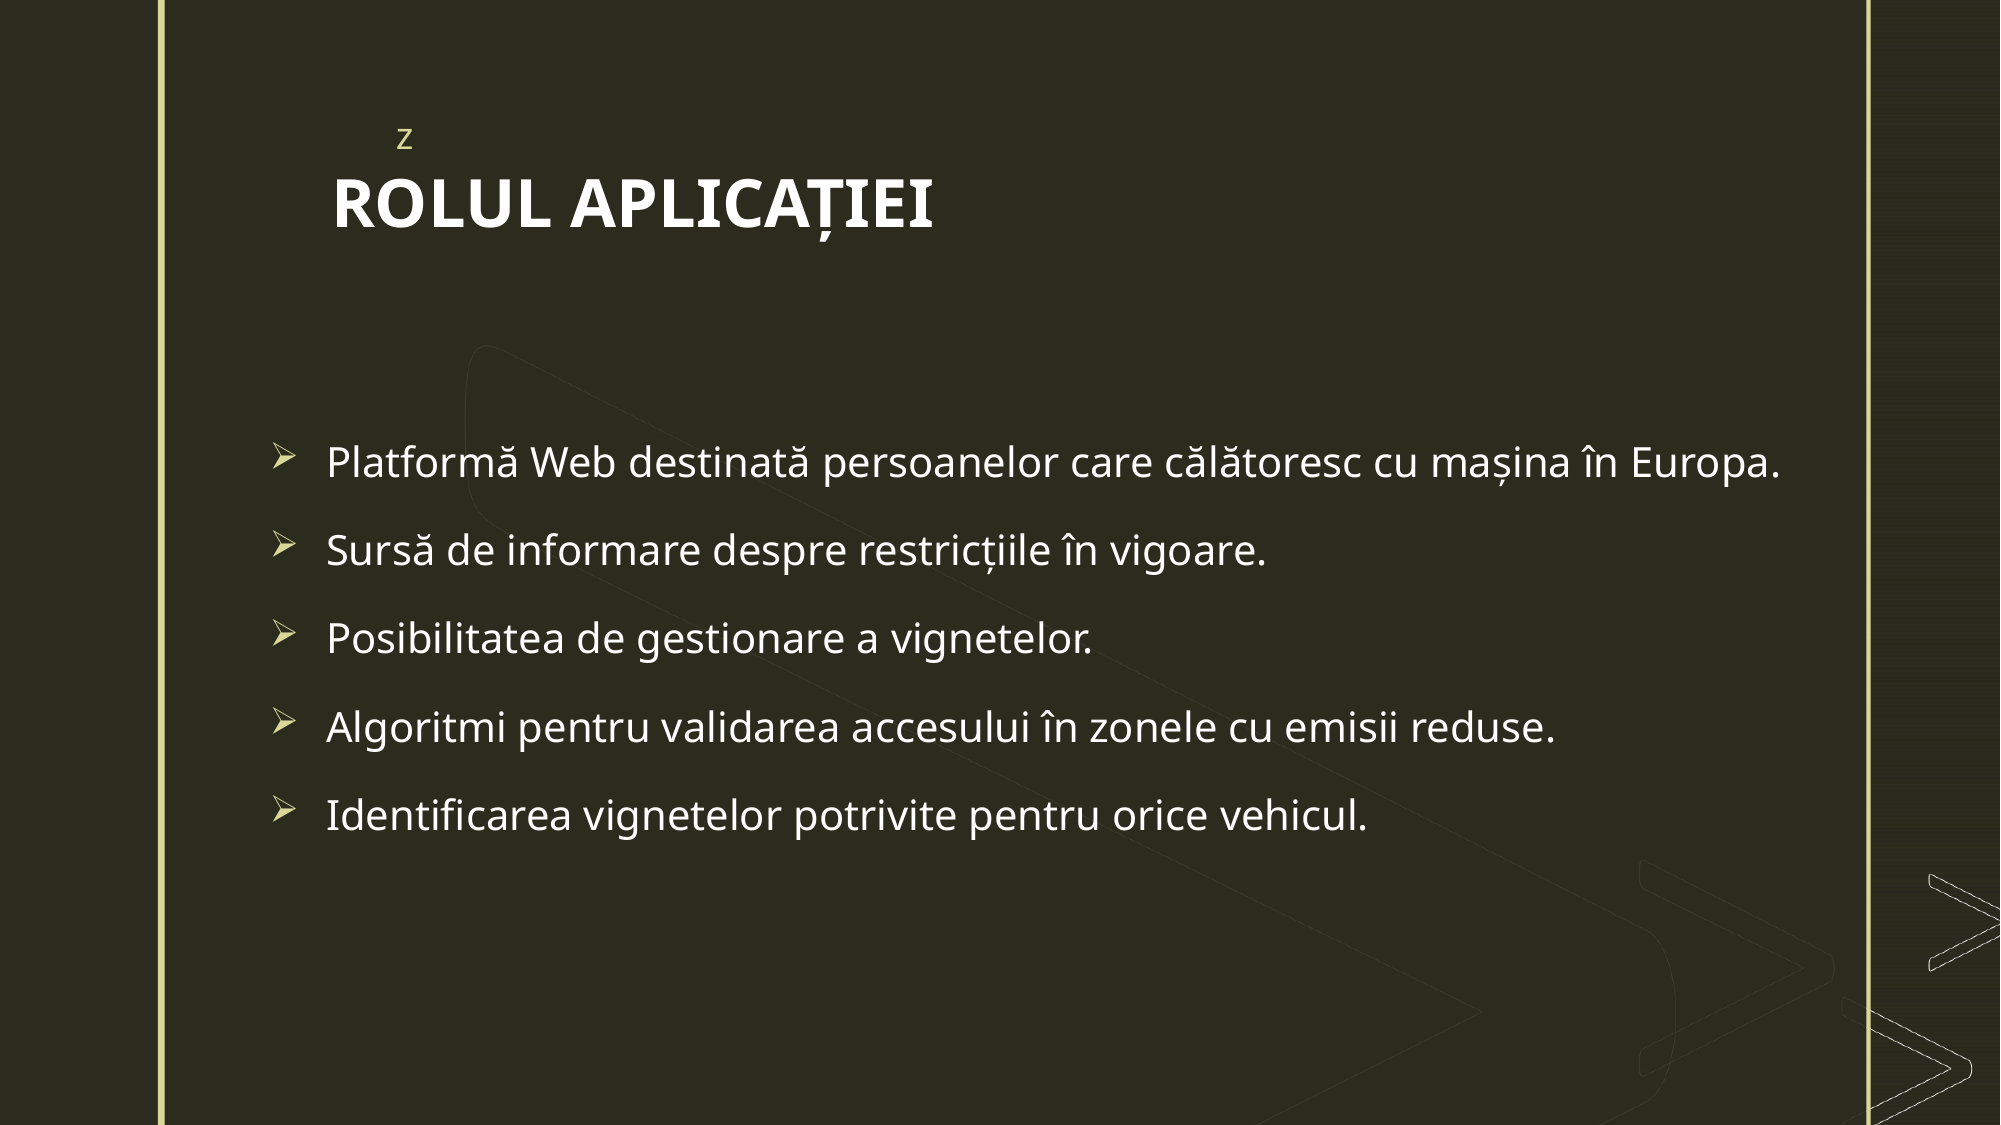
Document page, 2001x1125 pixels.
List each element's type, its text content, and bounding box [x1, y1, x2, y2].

picture [1871, 0, 2000, 1125]
list Platformă Web destinată persoanelor care călătoresc cu mașina în Europa. Sursă de informare despre restricțiile în vigoare. Posibilitatea de gestionare a vignetelor. Algoritmi pentru validarea accesului în zonele cu emisii reduse. Identificarea vignetelor potrivite pentru orice vehicul. [254, 423, 1861, 1048]
title ROLUL APLICAȚIEI [315, 162, 1256, 309]
